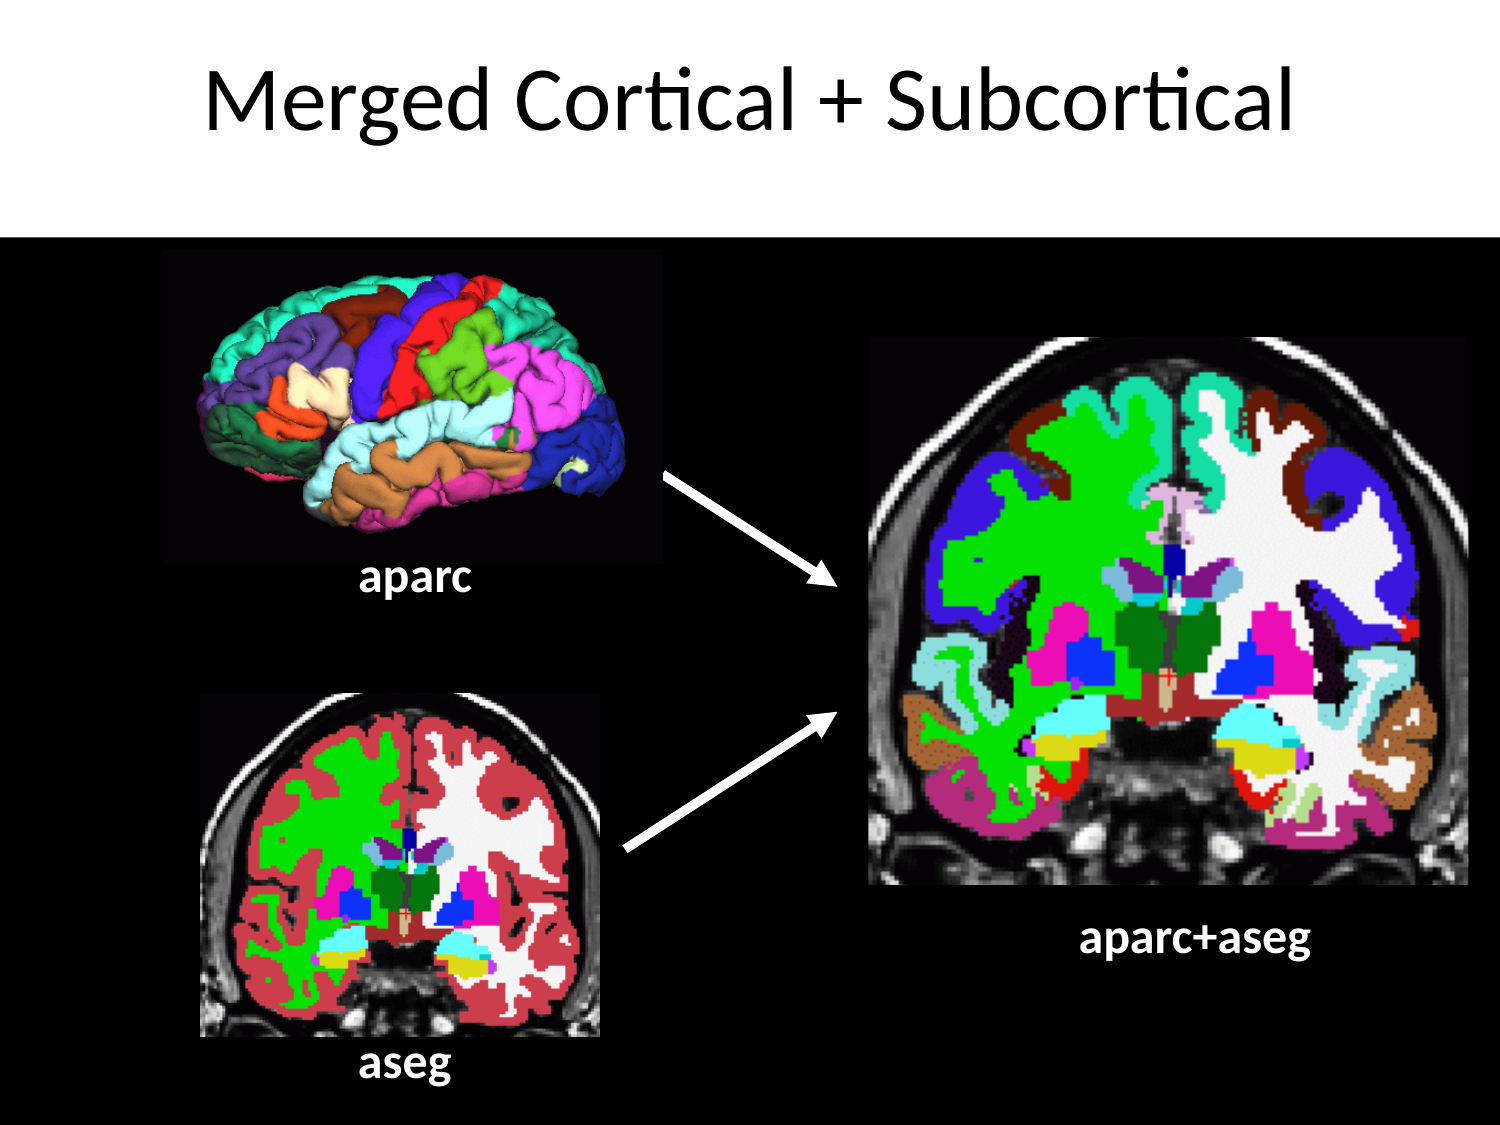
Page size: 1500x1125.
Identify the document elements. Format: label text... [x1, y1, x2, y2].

picture [199, 693, 601, 1037]
text_box [624, 711, 838, 850]
text_box [666, 476, 838, 587]
title Merged Cortical + Subcortical [0, 0, 1500, 188]
text_box aparc+aseg [1063, 896, 1327, 971]
picture [162, 249, 663, 565]
text_box aparc [343, 573, 488, 610]
text_box aseg [343, 1045, 467, 1097]
picture [868, 336, 1469, 885]
text_box [0, 235, 1500, 1125]
